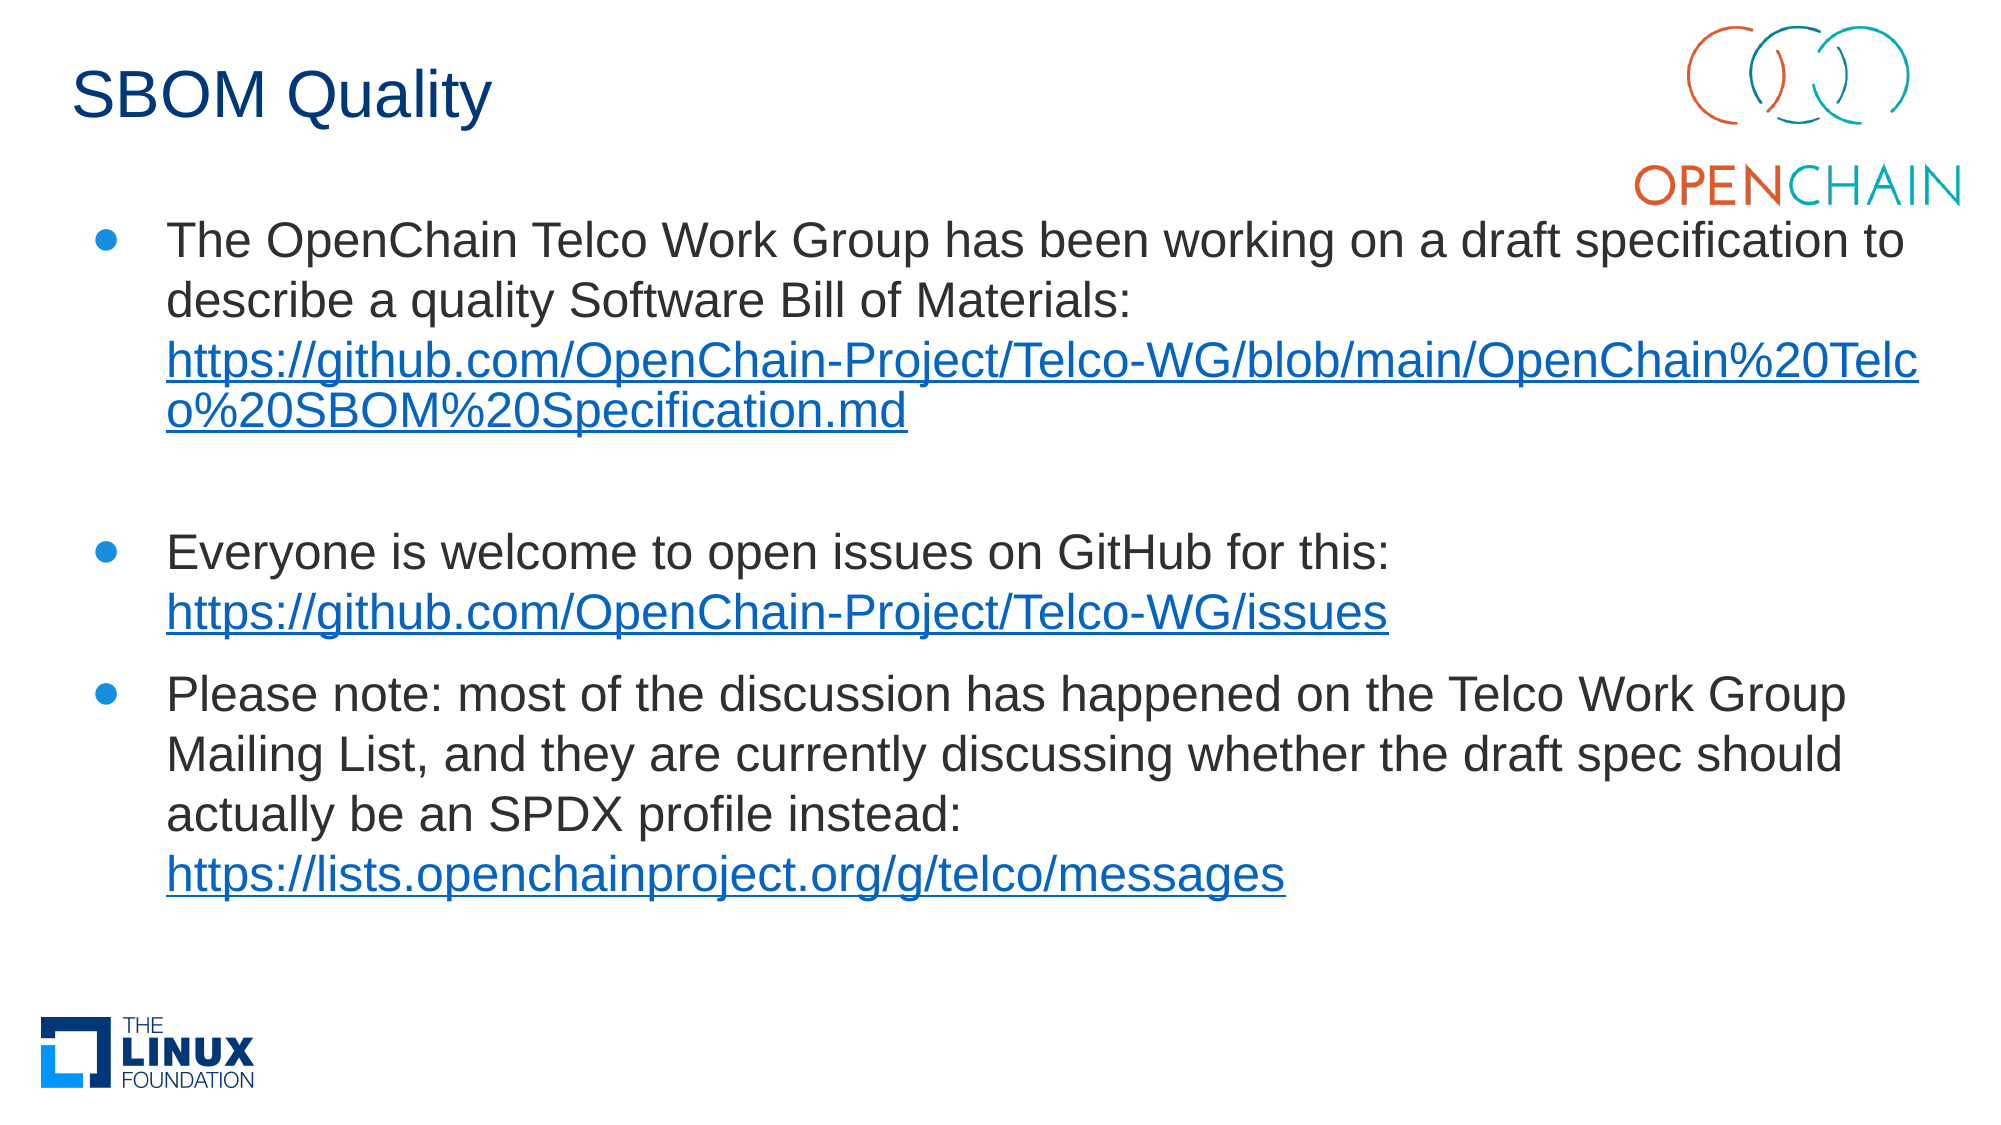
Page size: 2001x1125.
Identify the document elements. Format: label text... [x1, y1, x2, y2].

picture [41, 1017, 254, 1088]
list The OpenChain Telco Work Group has been working on a draft specification to describe a quality Software Bill of Materials: https://github.com/OpenChain-Project/Telco-WG/blob/main/OpenChain%20Telco%20SBOM%20Specification.md Everyone is welcome to open issues on GitHub for this: https://github.com/OpenChain-Project/Telco-WG/issues Please note: most of the discussion has happened on the Telco Work Group Mailing List, and they are currently discussing whether the draft spec should actually be an SPDX profile instead: https://lists.openchainproject.org/g/telco/messages [51, 192, 1960, 1063]
title SBOM Quality [51, 39, 1689, 192]
picture [1628, 19, 1966, 213]
